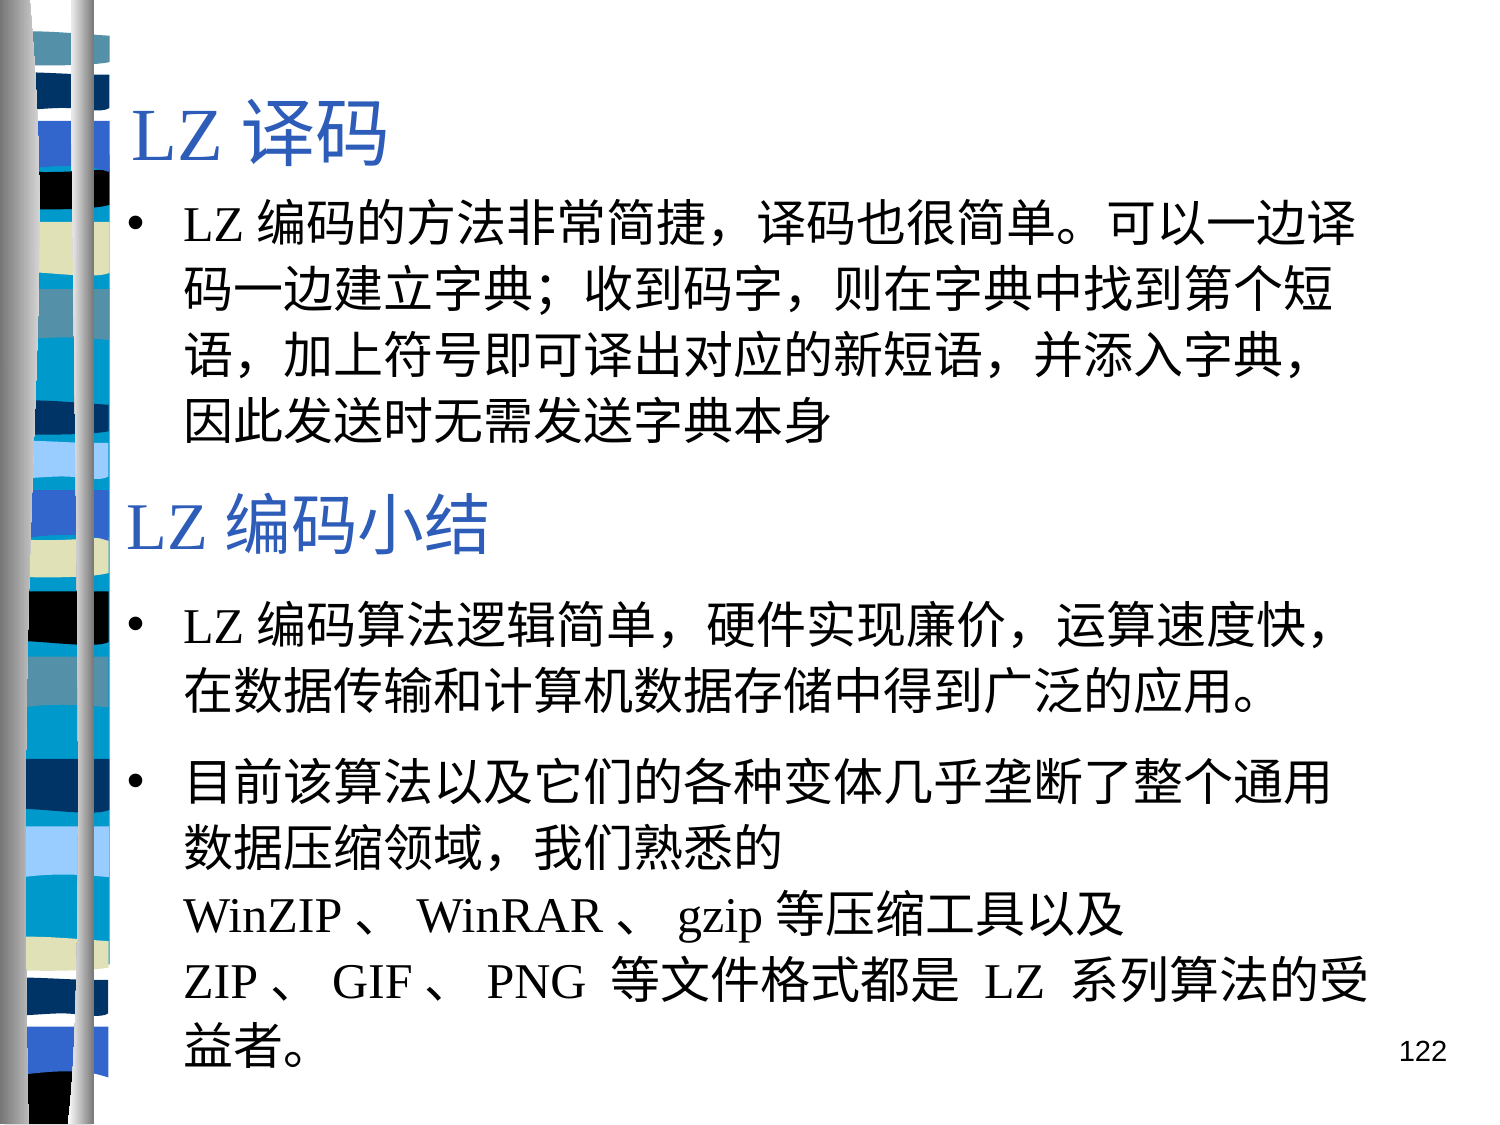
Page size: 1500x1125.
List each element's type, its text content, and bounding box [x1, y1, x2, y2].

slide_number 122 [1149, 1024, 1463, 1101]
text_box LZ译码 [116, 78, 406, 183]
